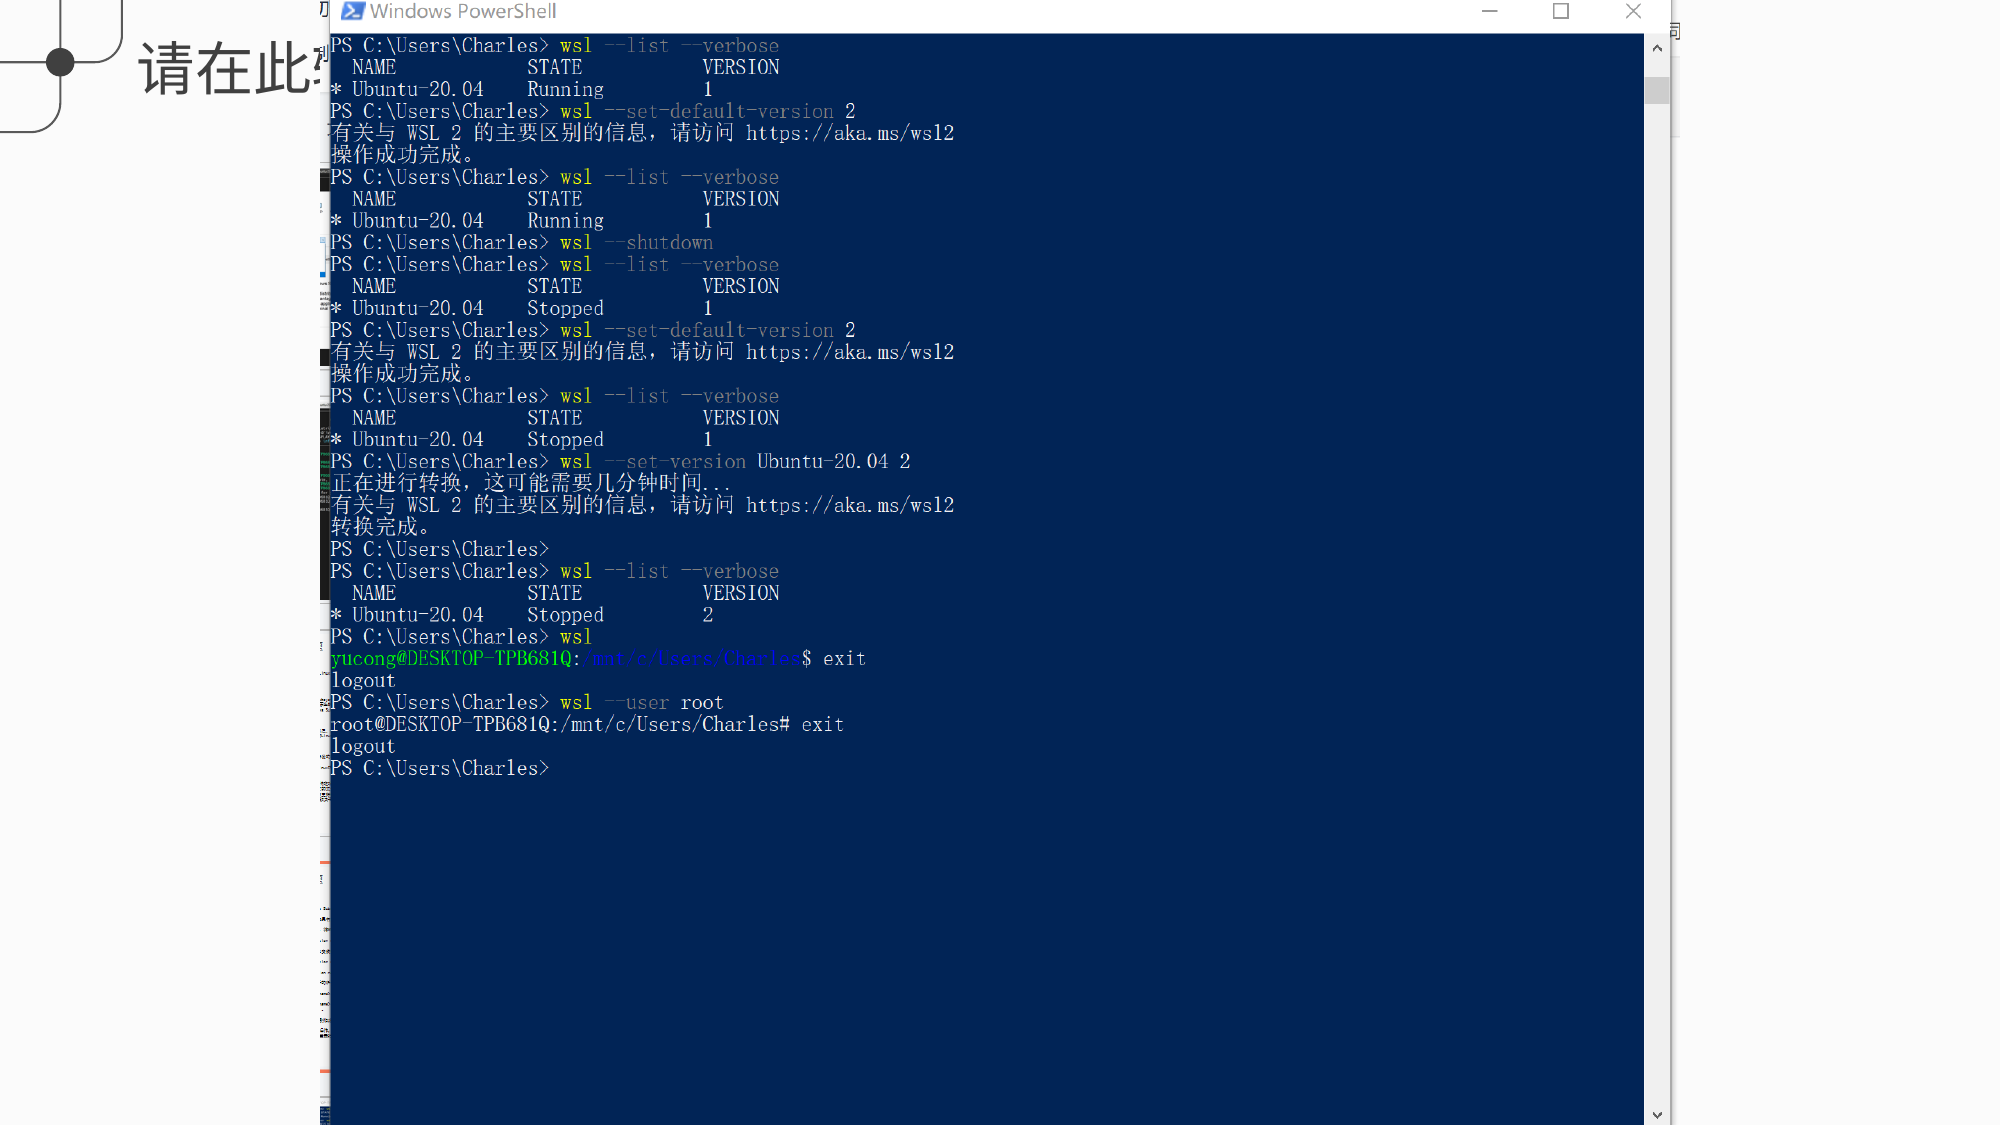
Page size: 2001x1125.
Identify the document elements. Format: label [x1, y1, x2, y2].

picture [320, 0, 1680, 1125]
